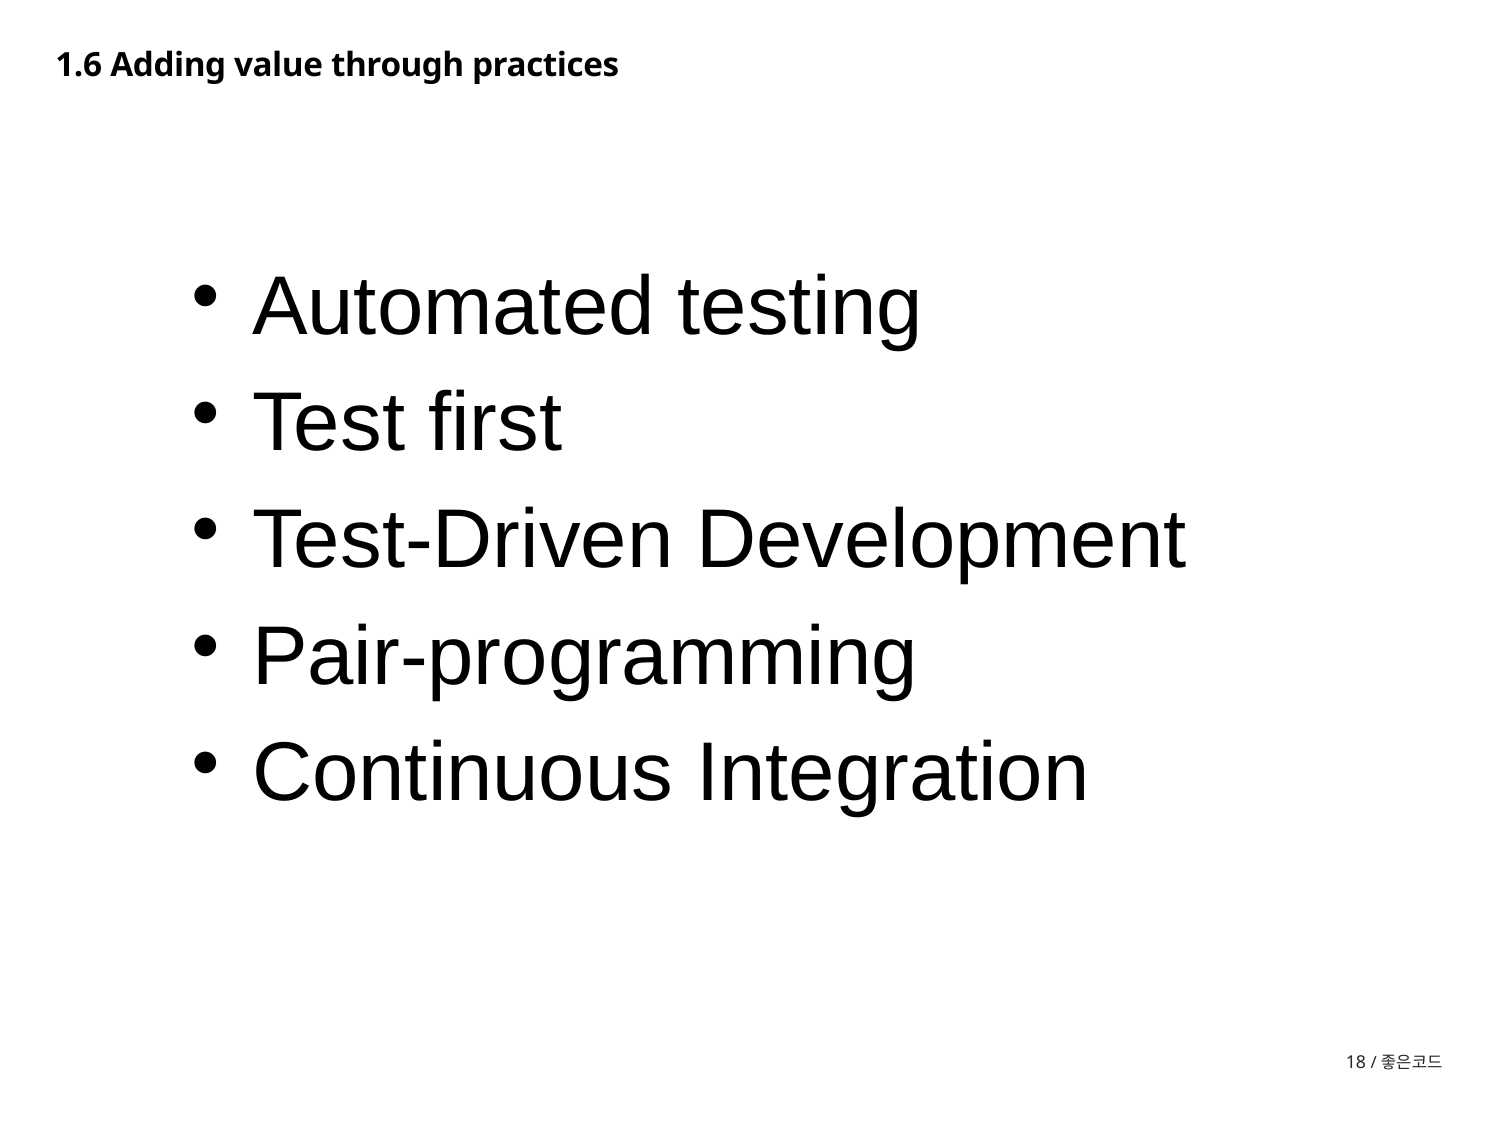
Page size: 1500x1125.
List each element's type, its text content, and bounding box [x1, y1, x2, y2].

text_box 1.6 Adding value through practices [40, 27, 1090, 91]
list Automated testing Test first Test-Driven Development Pair-programming Continuous Integration [109, 243, 1383, 999]
